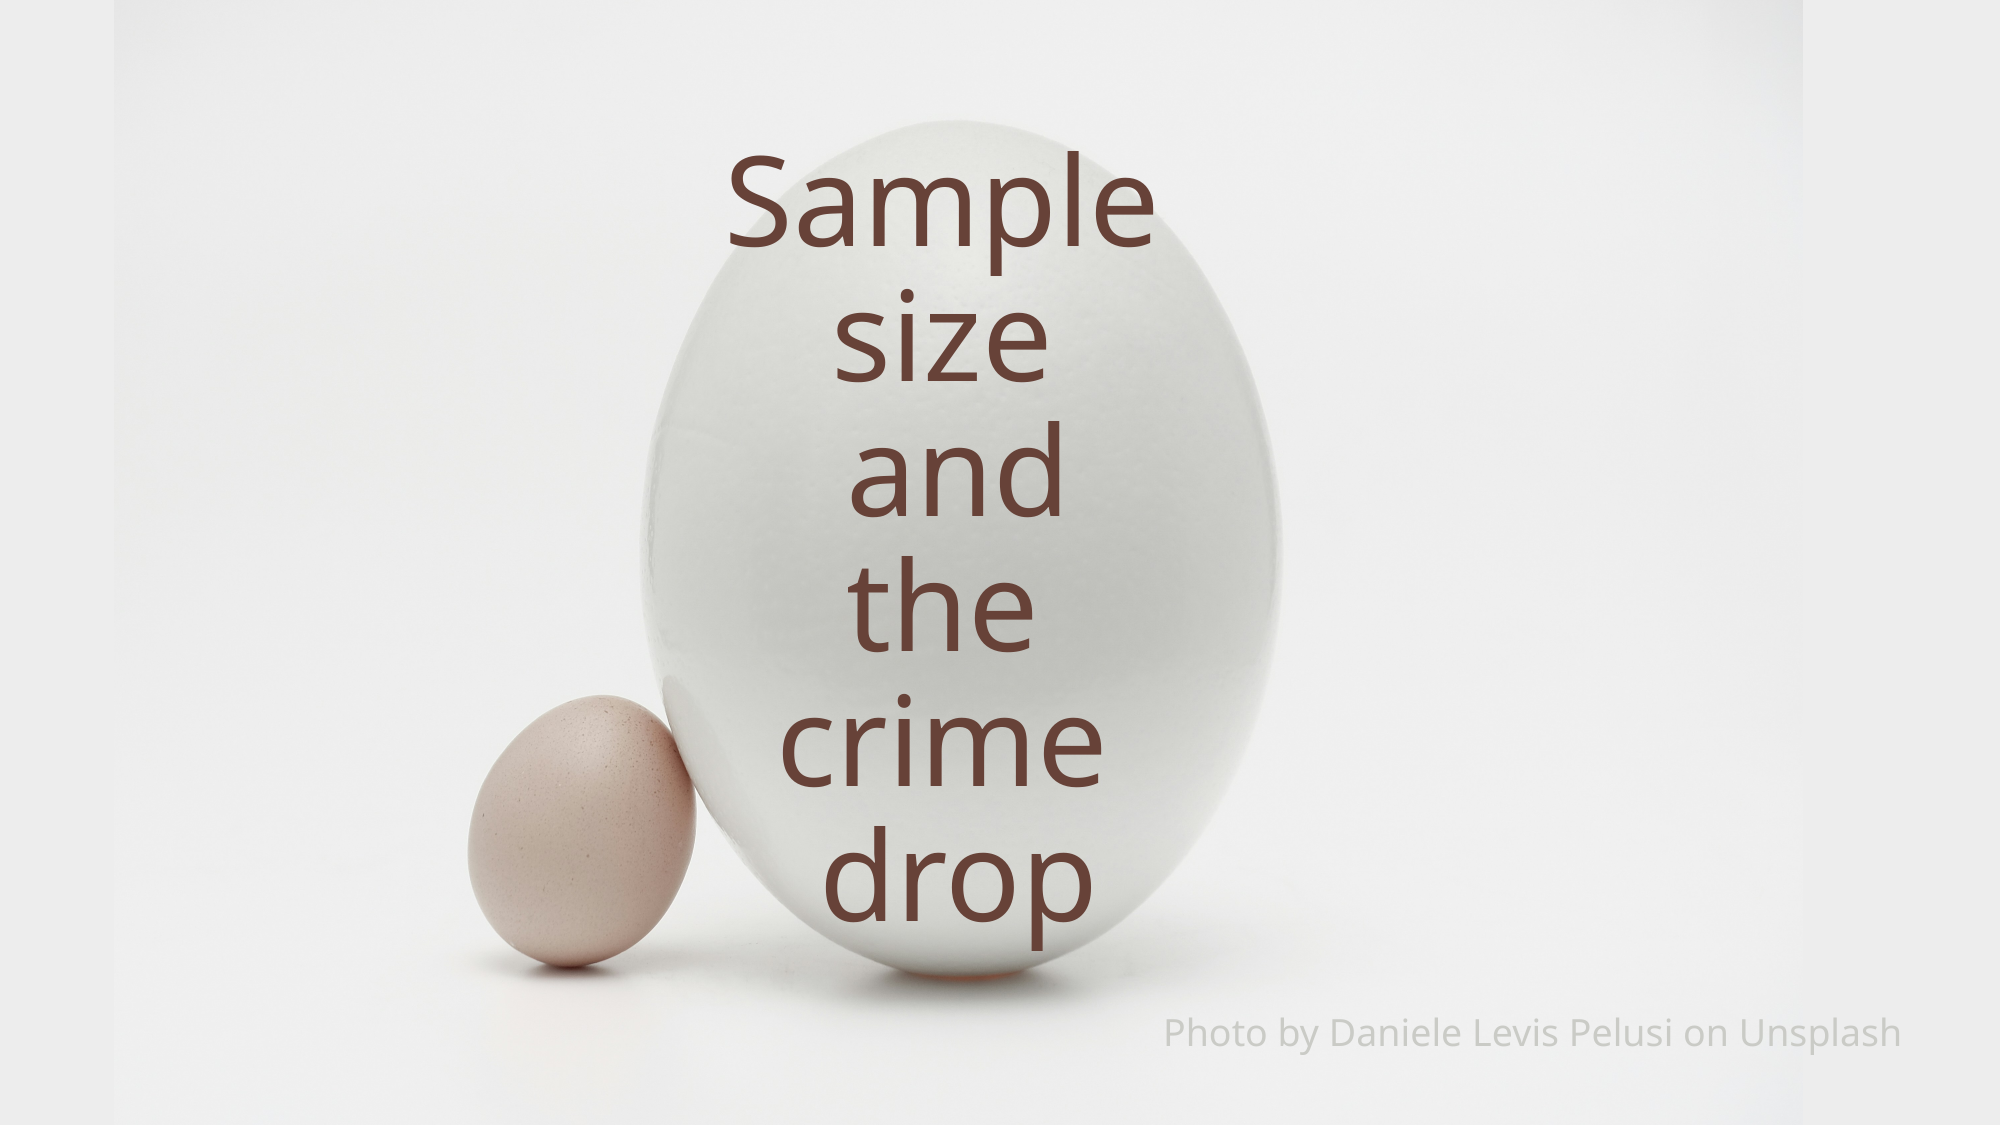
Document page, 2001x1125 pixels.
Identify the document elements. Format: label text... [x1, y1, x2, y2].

text_box Photo by Daniele Levis Pelusi on Unsplash [1803, 1001, 2000, 1062]
picture [114, 0, 1803, 1125]
